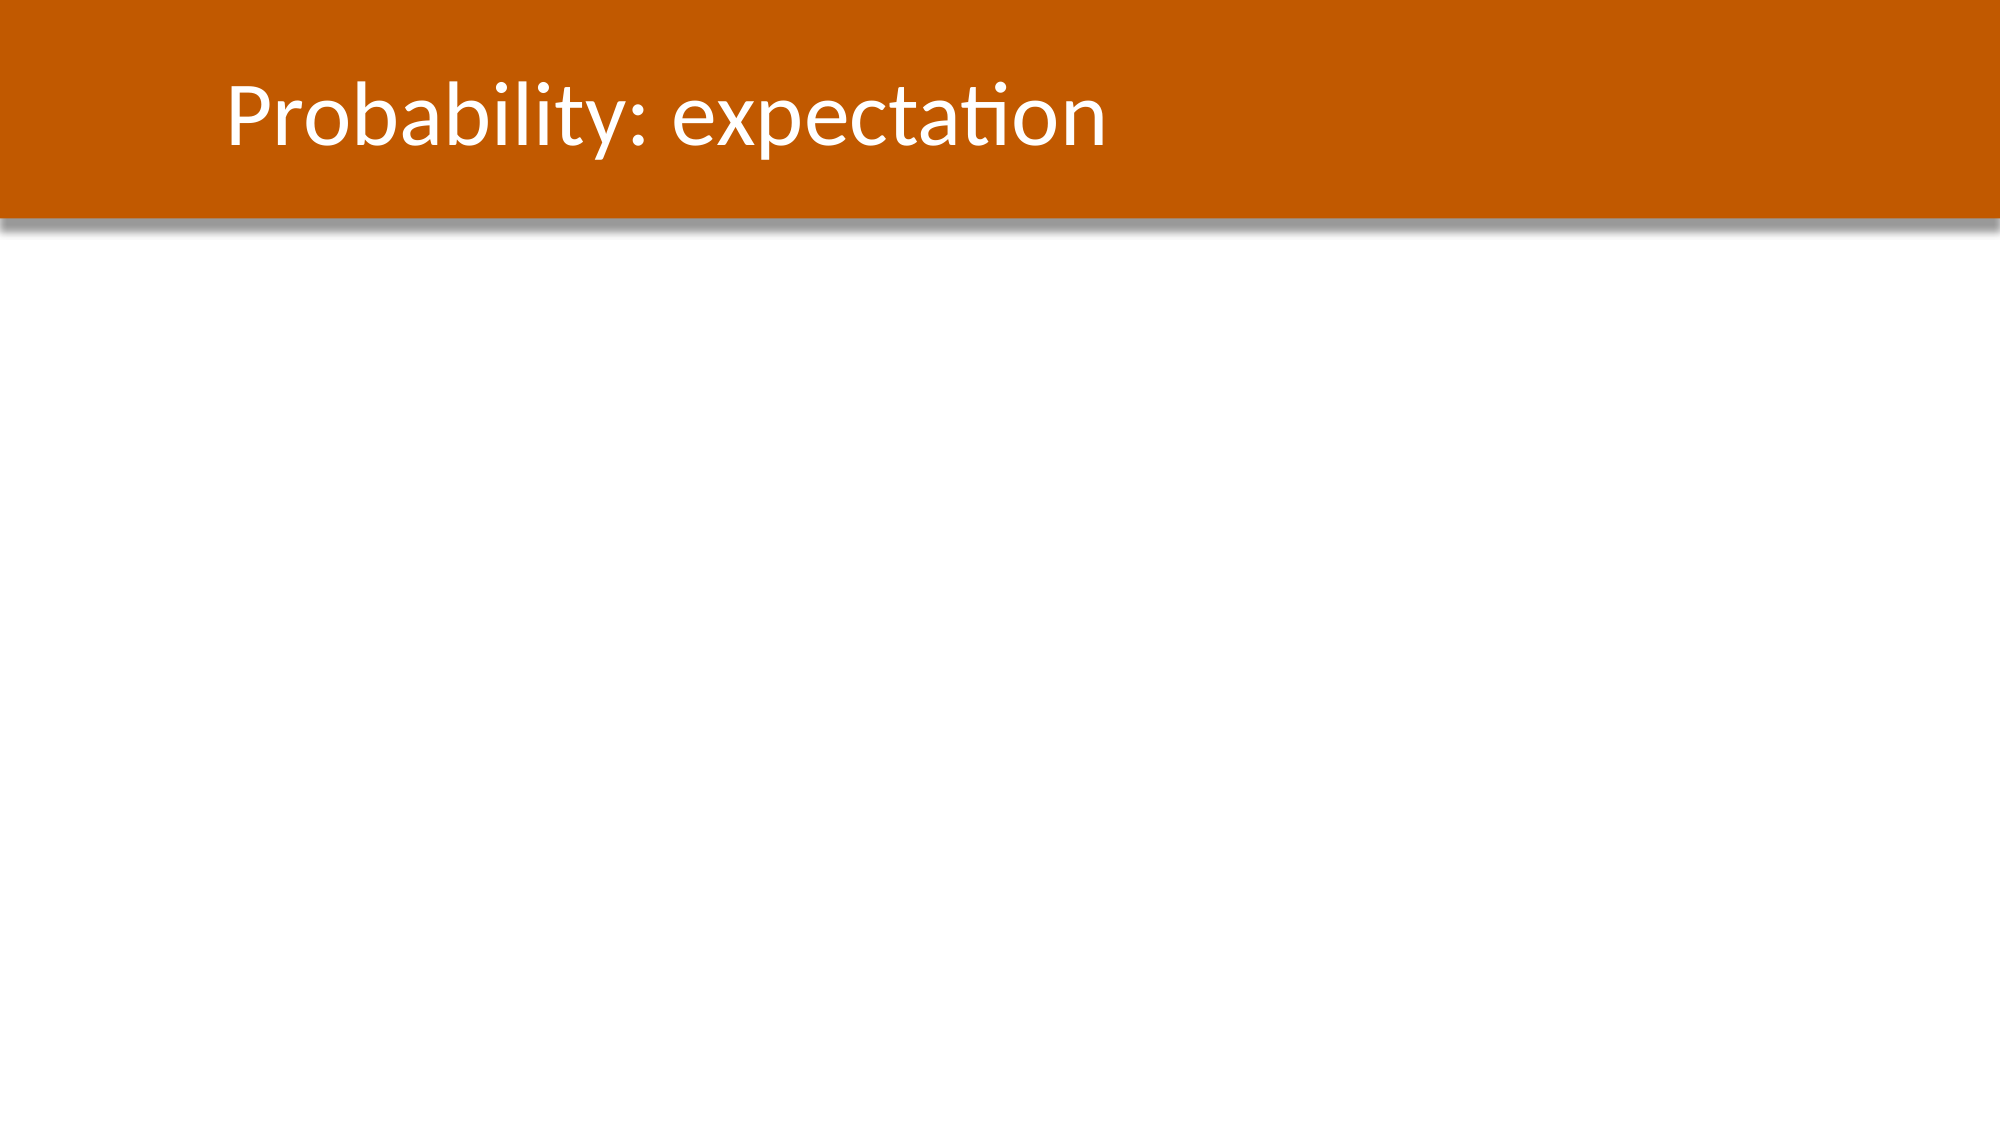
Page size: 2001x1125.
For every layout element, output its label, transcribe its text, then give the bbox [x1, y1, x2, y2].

text_box [0, 0, 2000, 219]
text_box Probability: expectation [210, 17, 2000, 201]
